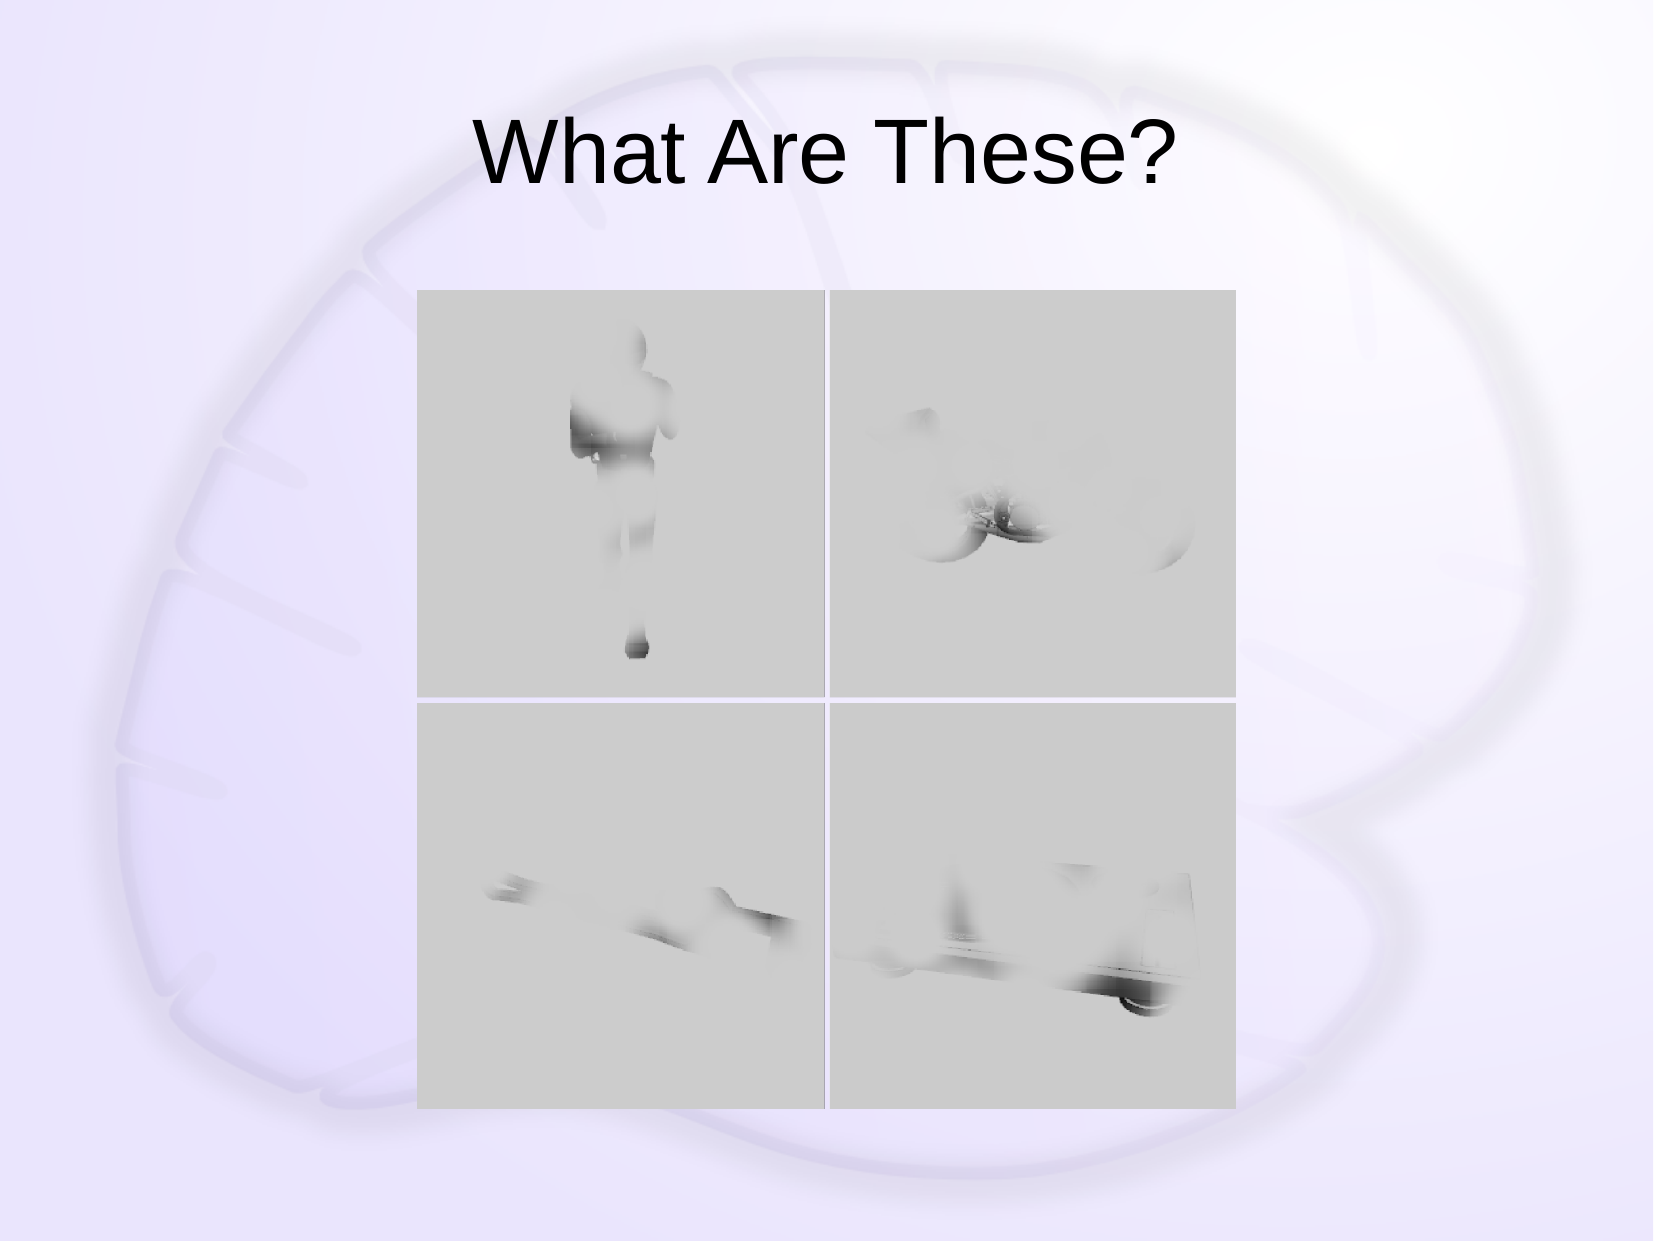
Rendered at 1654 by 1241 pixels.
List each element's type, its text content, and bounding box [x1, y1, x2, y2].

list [82, 290, 1571, 1110]
picture [0, 0, 1654, 1241]
title What Are These? [82, 49, 1571, 257]
